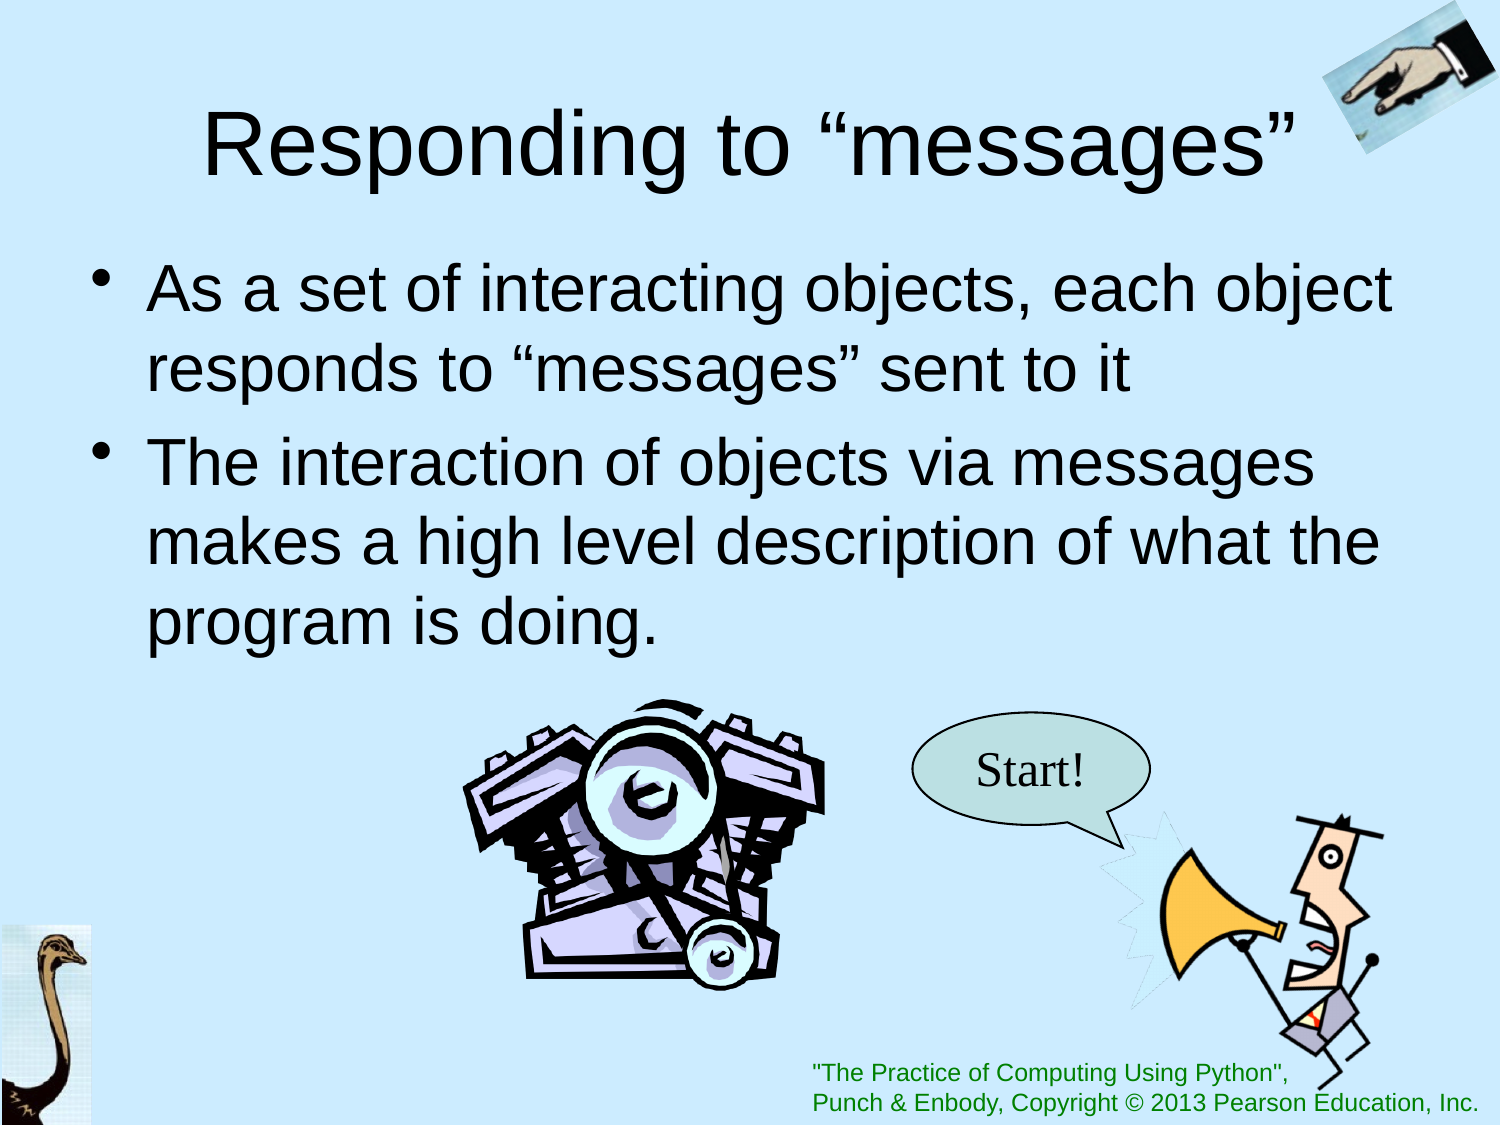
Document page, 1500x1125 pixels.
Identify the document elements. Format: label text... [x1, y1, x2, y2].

picture [1112, 774, 1422, 1098]
picture [2, 924, 92, 1125]
title Responding to “messages” [75, 45, 1425, 233]
picture [1378, 0, 1499, 120]
text_box Start! [912, 712, 1150, 841]
picture [462, 699, 826, 992]
list As a set of interacting objects, each object responds to “messages” sent to it The interaction of objects via messages makes a high level description of what the program is doing. [75, 237, 1425, 700]
